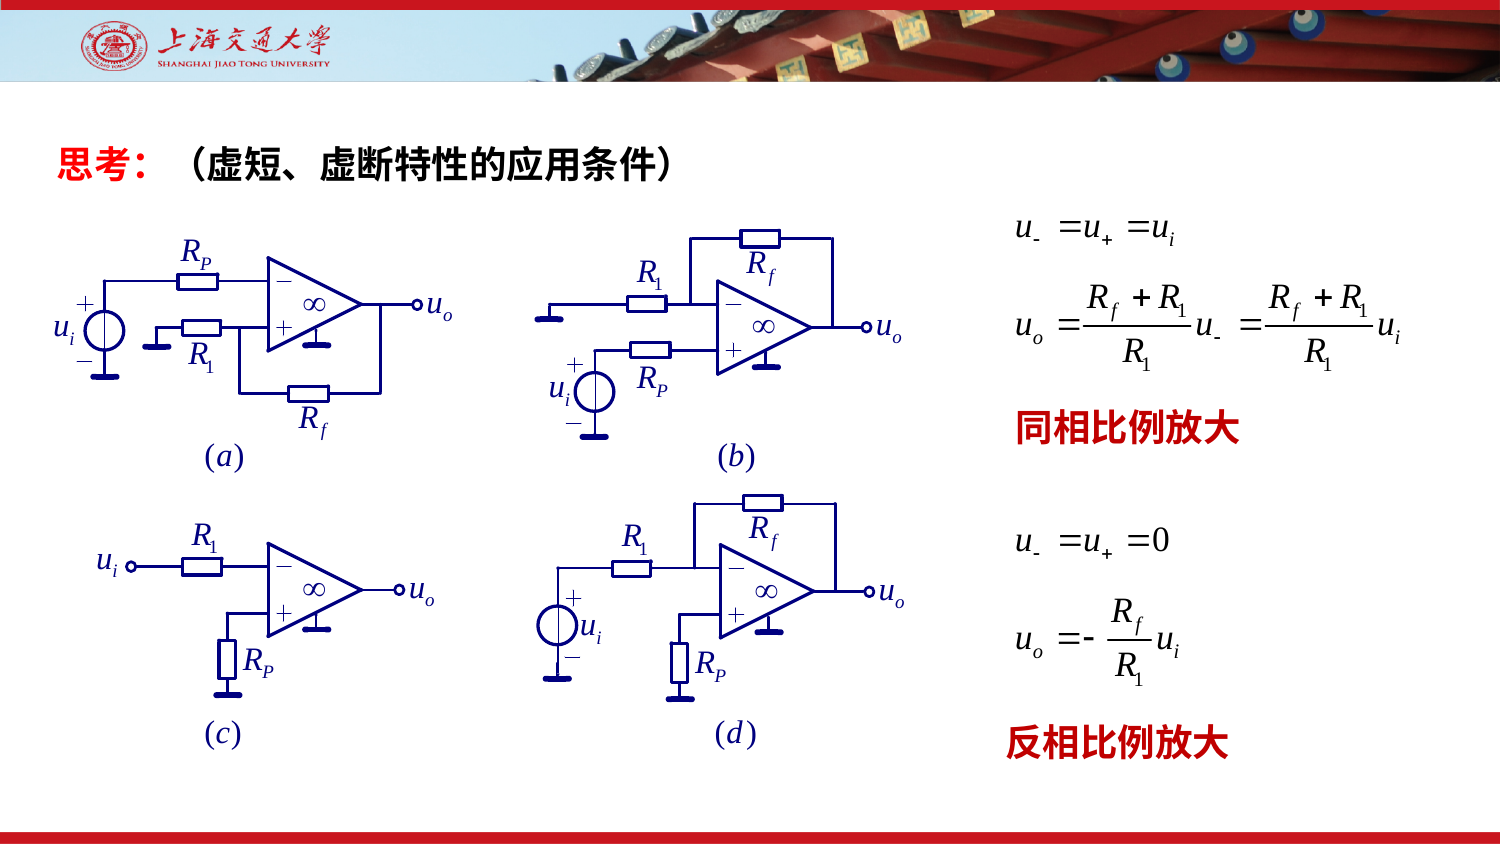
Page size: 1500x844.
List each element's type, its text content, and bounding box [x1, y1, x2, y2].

text_box 反相比例放大 [990, 711, 1277, 771]
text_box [1010, 586, 1186, 694]
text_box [1010, 272, 1408, 380]
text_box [1010, 201, 1183, 256]
picture [0, 0, 1500, 82]
text_box 同相比例放大 [1001, 396, 1287, 457]
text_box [1010, 515, 1177, 570]
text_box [44, 218, 916, 762]
text_box 思考：（虚短、虚断特性的应用条件） [41, 126, 918, 193]
